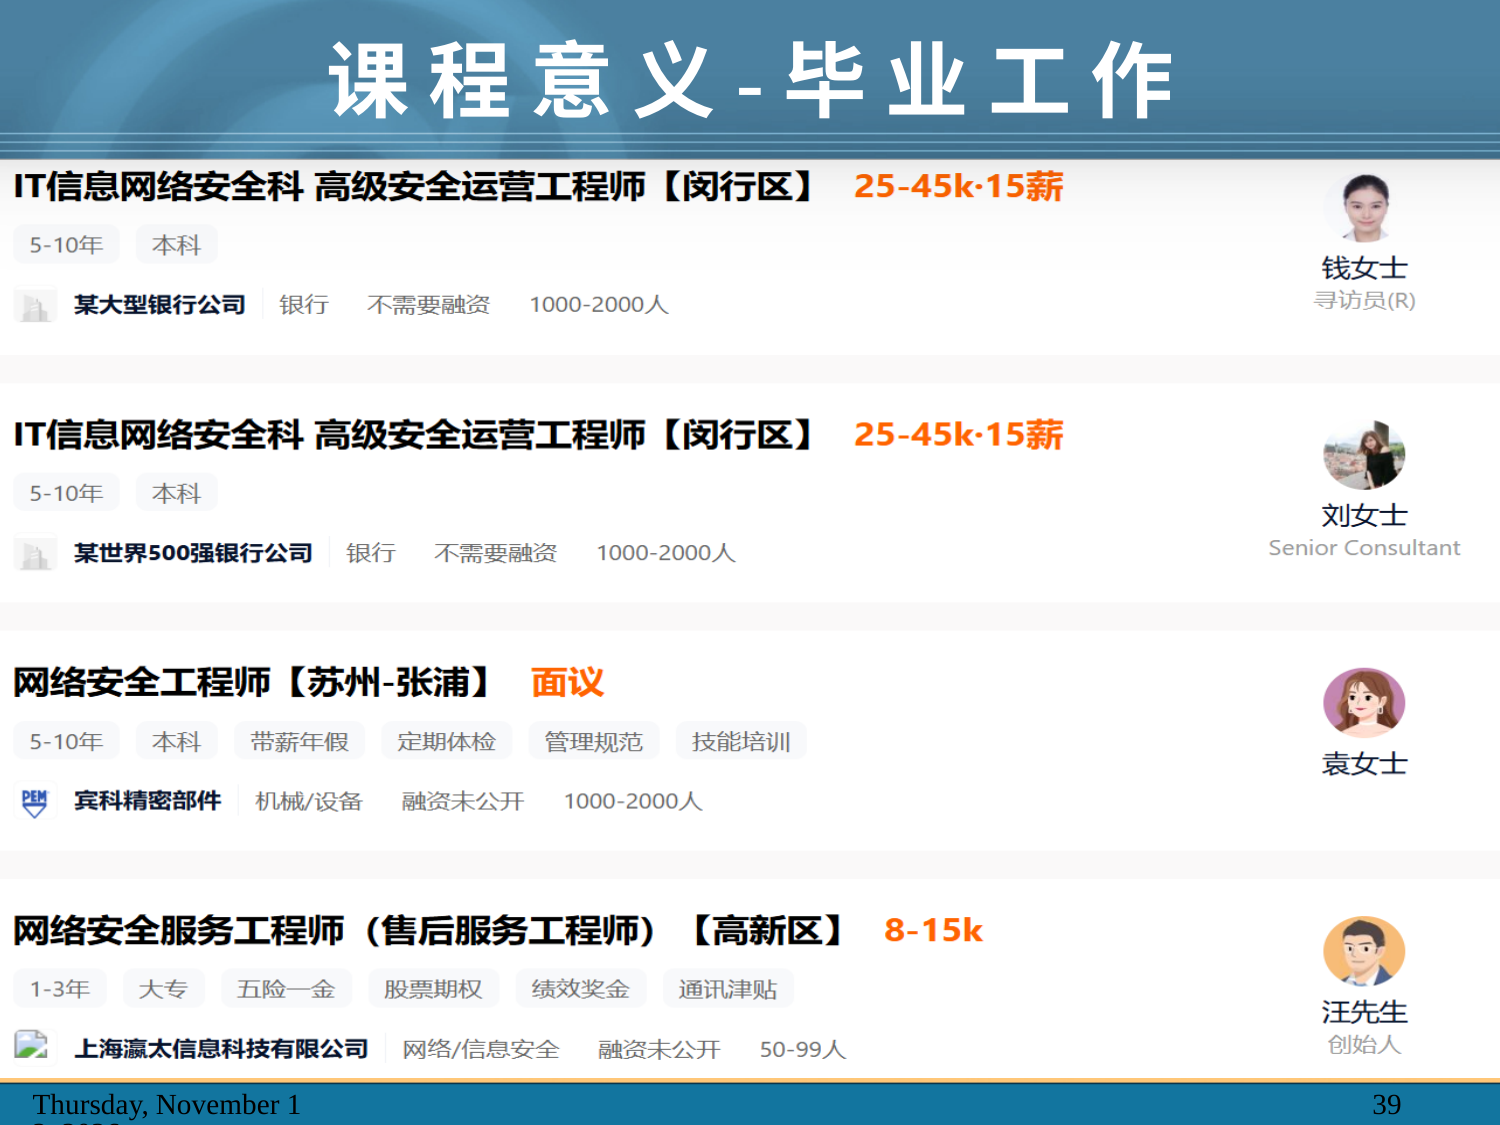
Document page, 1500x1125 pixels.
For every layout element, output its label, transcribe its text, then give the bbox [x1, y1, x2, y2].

slide_number 39 [1104, 1087, 1417, 1125]
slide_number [17, 1087, 331, 1125]
title 课 程 意 义-毕 业 工 作 [100, 0, 1400, 159]
picture [0, 0, 1500, 1125]
